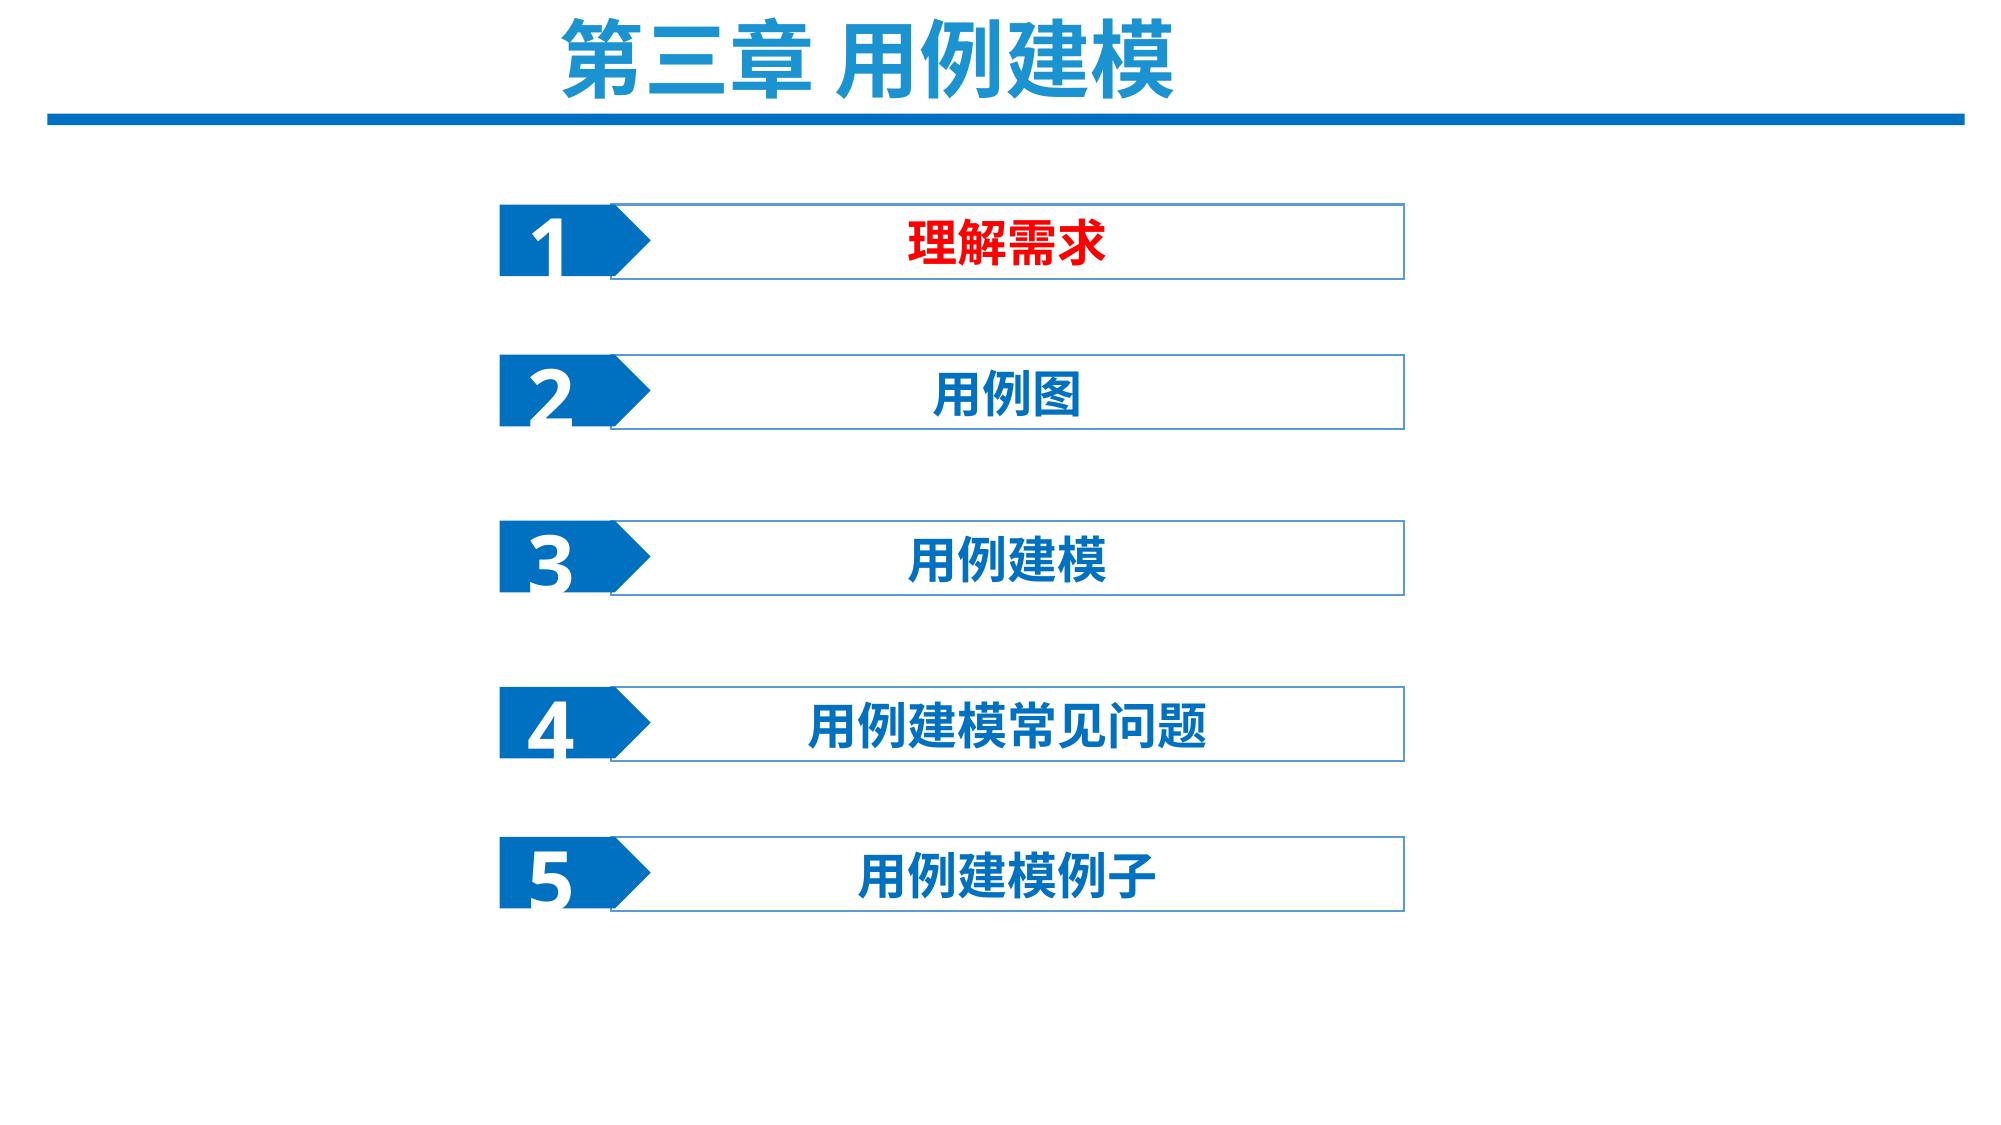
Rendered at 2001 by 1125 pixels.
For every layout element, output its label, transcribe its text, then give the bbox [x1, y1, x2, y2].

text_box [499, 188, 651, 304]
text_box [499, 820, 651, 936]
text_box 第三章 用例建模 [547, 0, 1460, 114]
text_box 用例建模常见问题 [651, 686, 1405, 762]
text_box 理解需求 [651, 203, 1405, 280]
text_box 用例建模 [651, 520, 1405, 596]
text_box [499, 338, 651, 454]
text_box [499, 504, 651, 620]
text_box 用例图 [651, 354, 1405, 430]
text_box 用例建模例子 [651, 836, 1405, 912]
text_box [499, 670, 651, 786]
